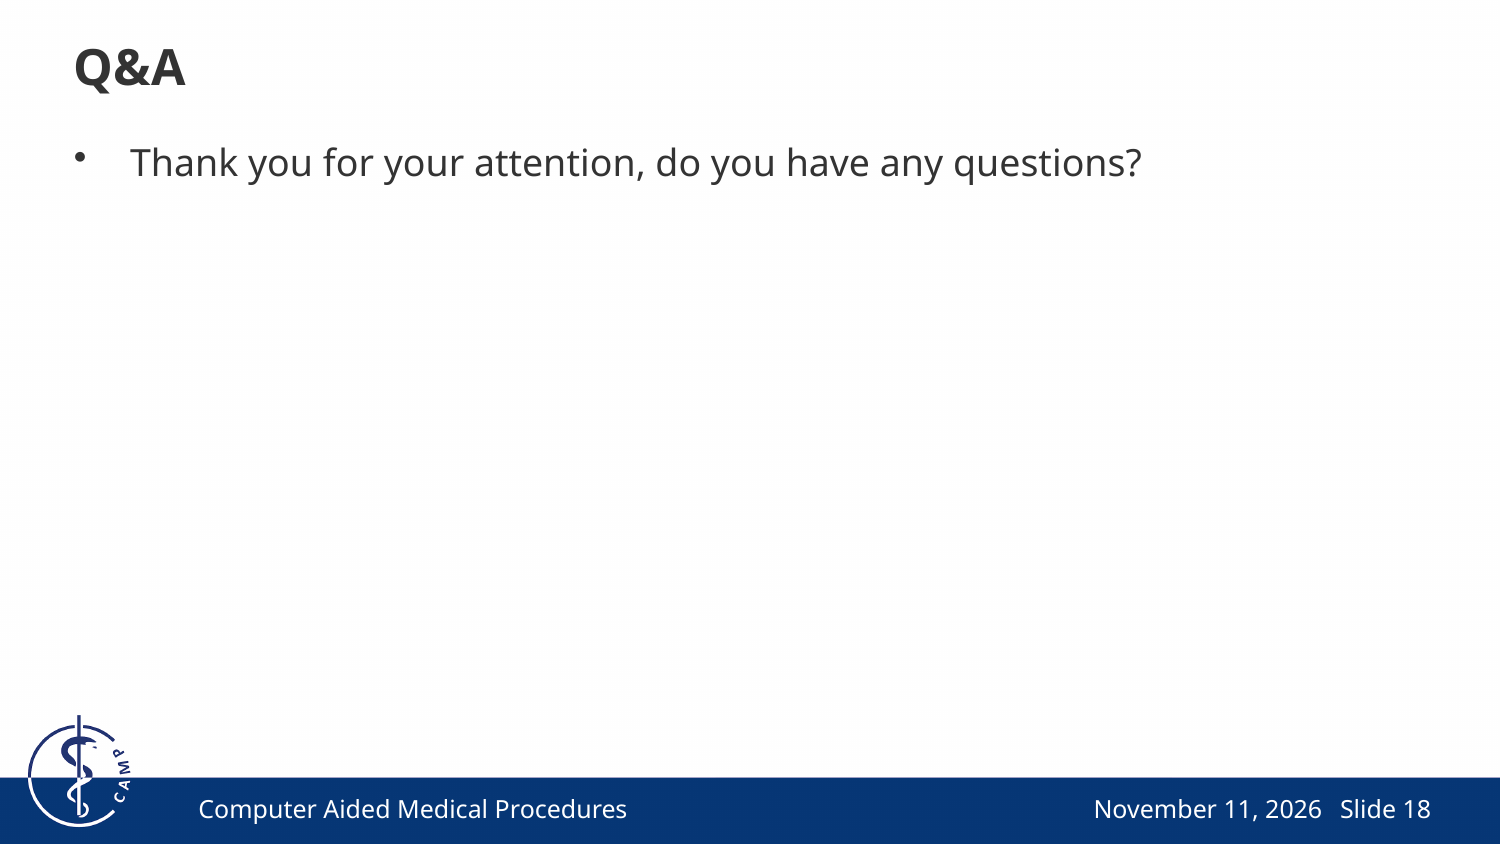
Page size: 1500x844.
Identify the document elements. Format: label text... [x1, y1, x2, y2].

title Q&A [58, 28, 1438, 104]
footer Computer Aided Medical Procedures [183, 778, 800, 844]
list Thank you for your attention, do you have any questions? [58, 131, 1441, 760]
picture [0, 0, 1500, 844]
slide_number Slide 18 [1325, 778, 1500, 844]
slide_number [800, 778, 1325, 844]
